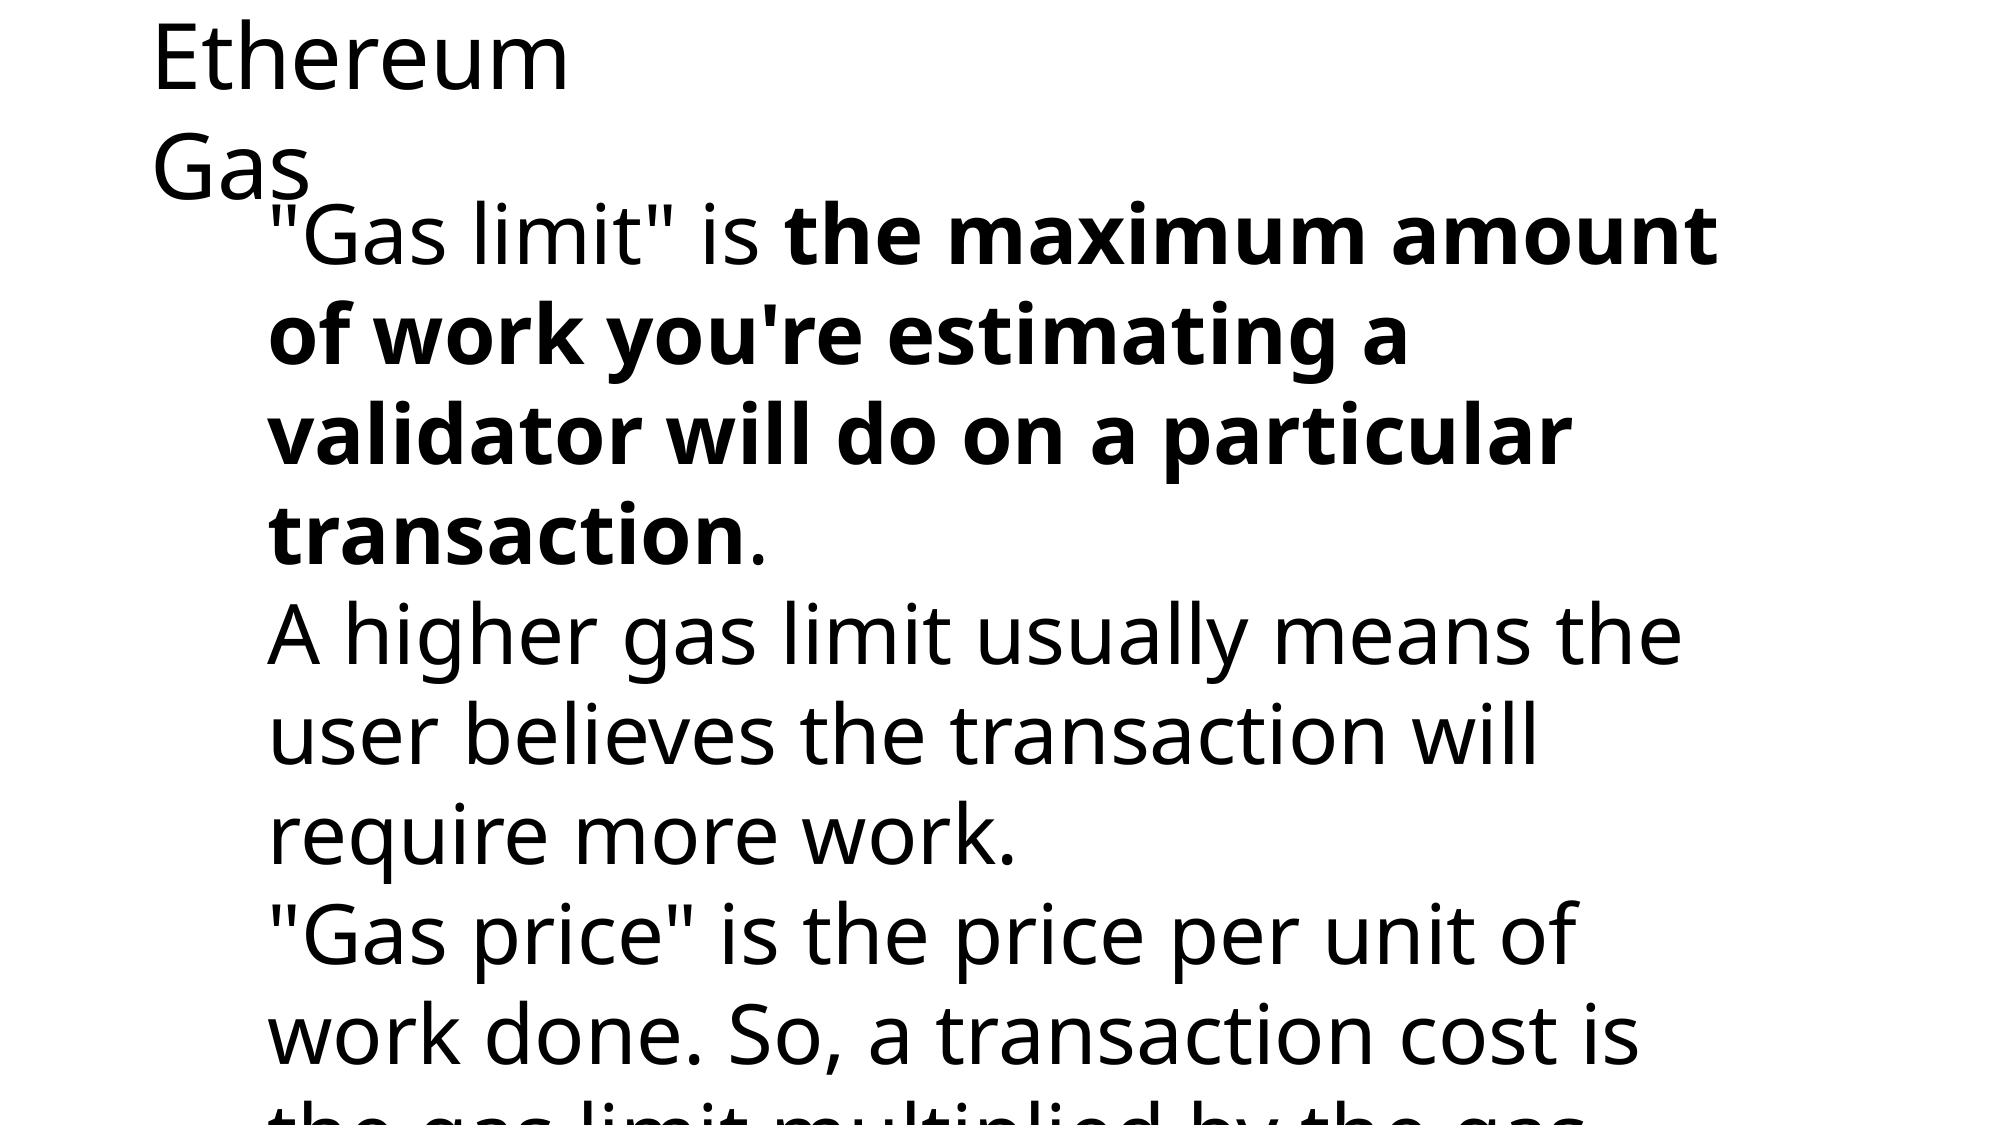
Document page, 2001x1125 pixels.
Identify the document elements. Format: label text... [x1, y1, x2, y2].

title Ethereum Gas [150, 0, 708, 113]
list "Gas limit" is the maximum amount of work you're estimating a validator will do on a particular transaction. A higher gas limit usually means the user believes the transaction will require more work. "Gas price" is the price per unit of work done. So, a transaction cost is the gas limit multiplied by the gas price. [267, 180, 1733, 1090]
